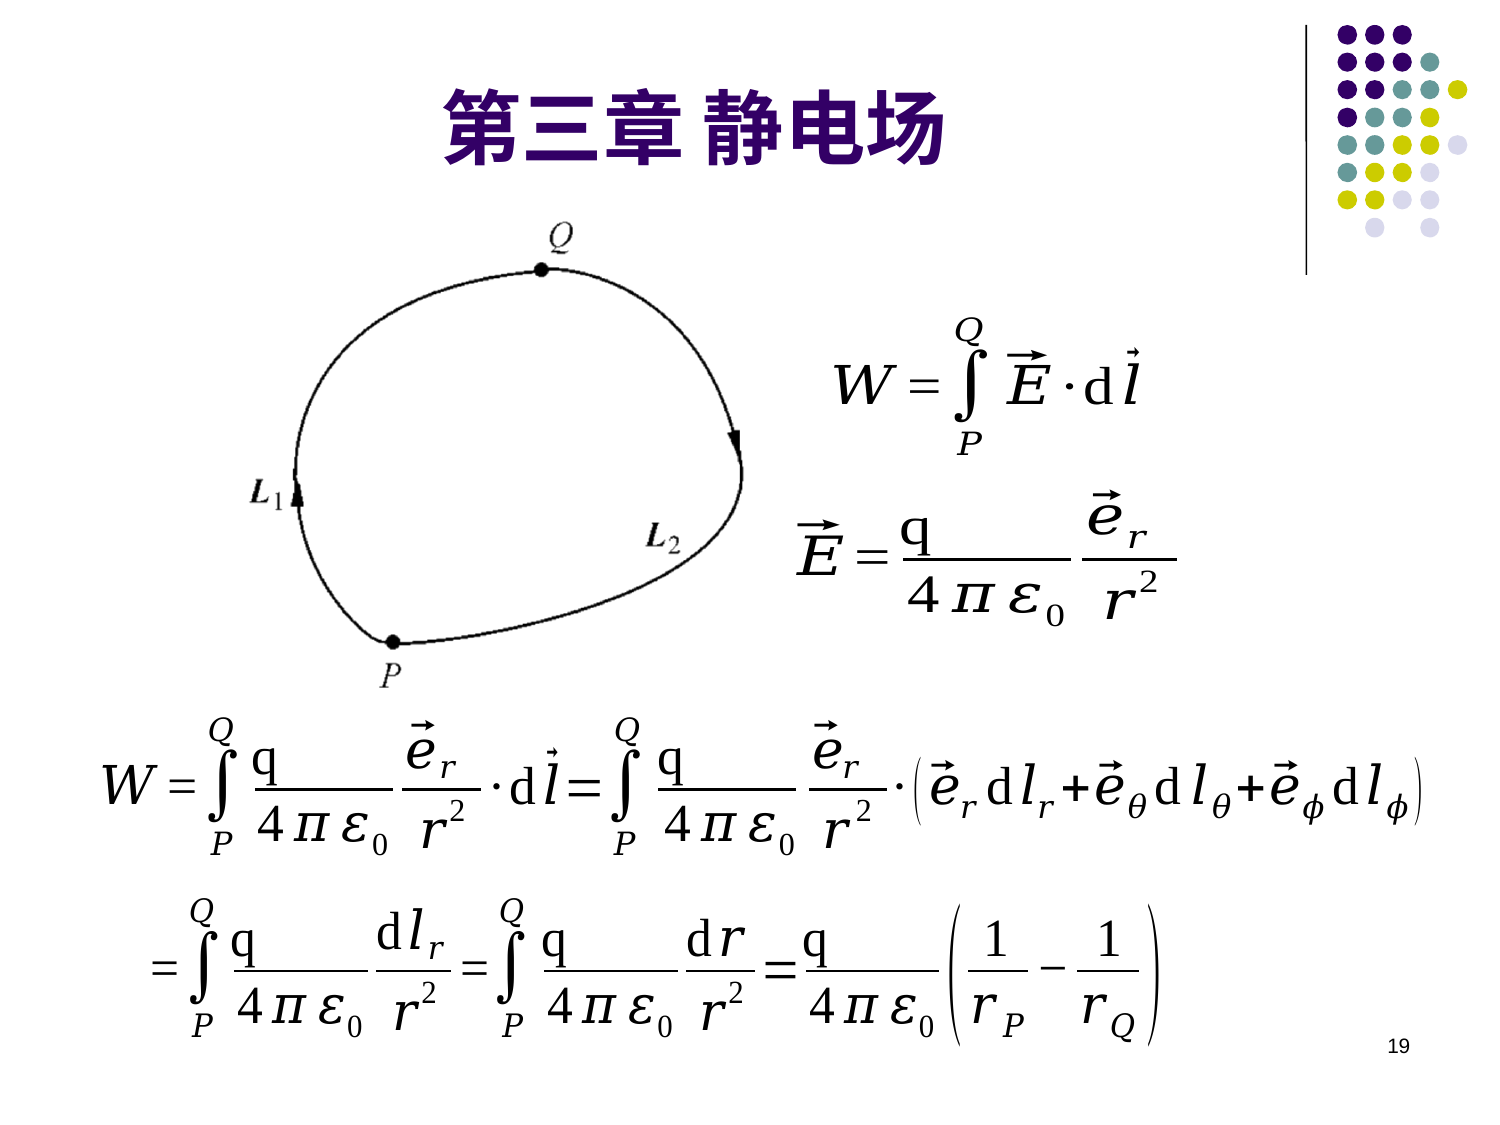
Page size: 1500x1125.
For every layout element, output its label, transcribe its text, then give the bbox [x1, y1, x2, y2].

picture [245, 212, 751, 693]
text_box 19 [1074, 1024, 1425, 1100]
title 第三章 静电场 [75, 20, 1313, 233]
